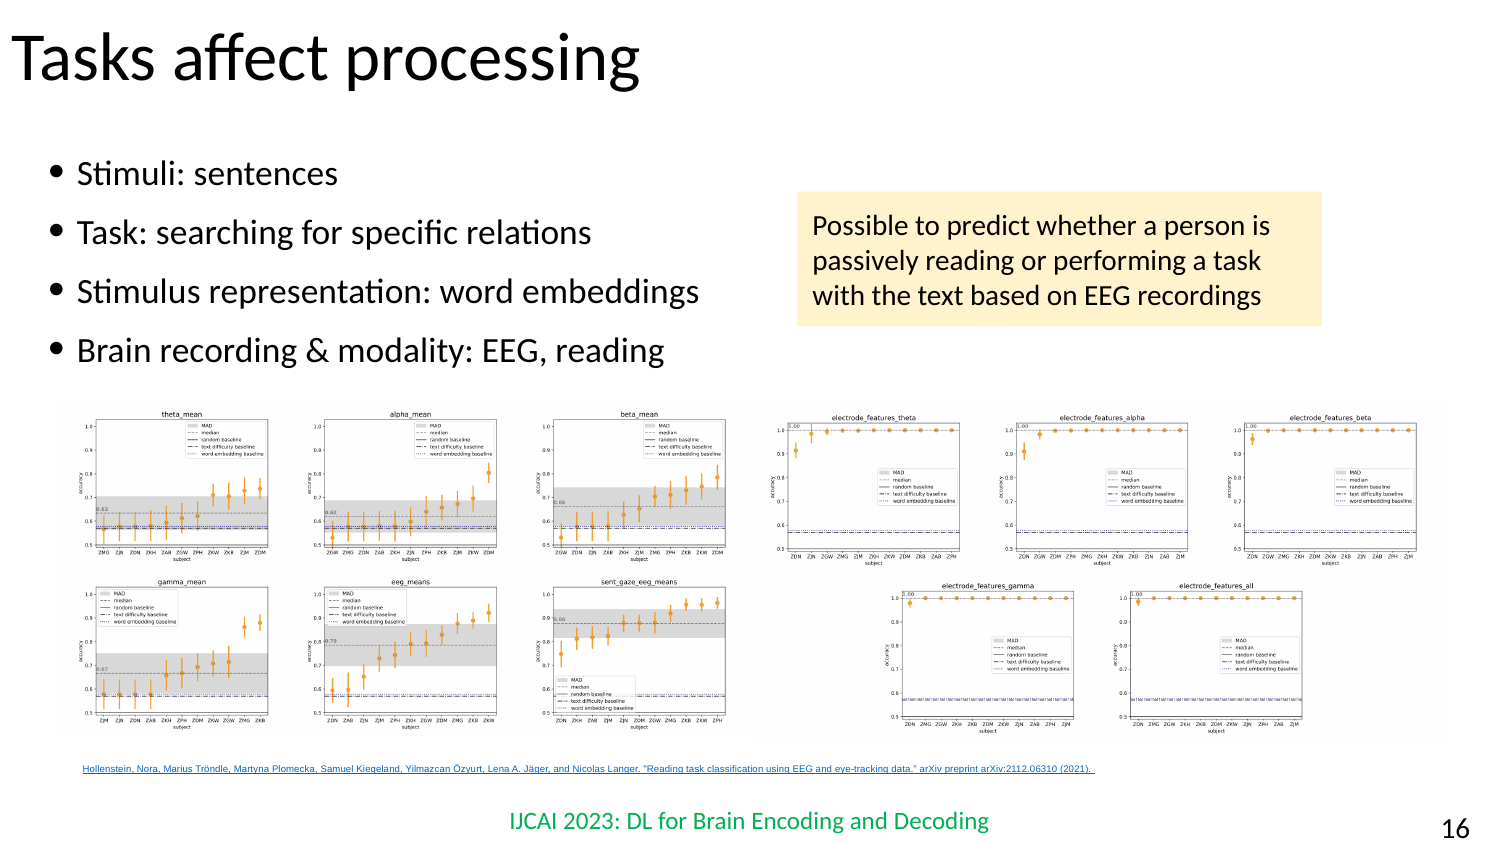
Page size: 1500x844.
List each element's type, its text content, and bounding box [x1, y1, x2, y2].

text_box Stimuli: sentences Task: searching for specific relations Stimulus representation: word embeddings Brain recording & modality: EEG, reading [32, 140, 1045, 386]
slide_number ‹#› [1059, 803, 1482, 844]
text_box Possible to predict whether a person is passively reading or performing a task with the text based on EEG recordings [797, 191, 1323, 327]
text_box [58, 400, 1448, 745]
title Tasks affect processing [0, 0, 1500, 118]
list Hollenstein, Nora, Marius Tröndle, Martyna Plomecka, Samuel Kiegeland, Yilmazcan Özyurt, Lena A. Jäger, and Nicolas Langer. "Reading task classification using EEG and eye-tracking data." arXiv preprint arXiv:2112.06310 (2021). [71, 758, 1397, 781]
